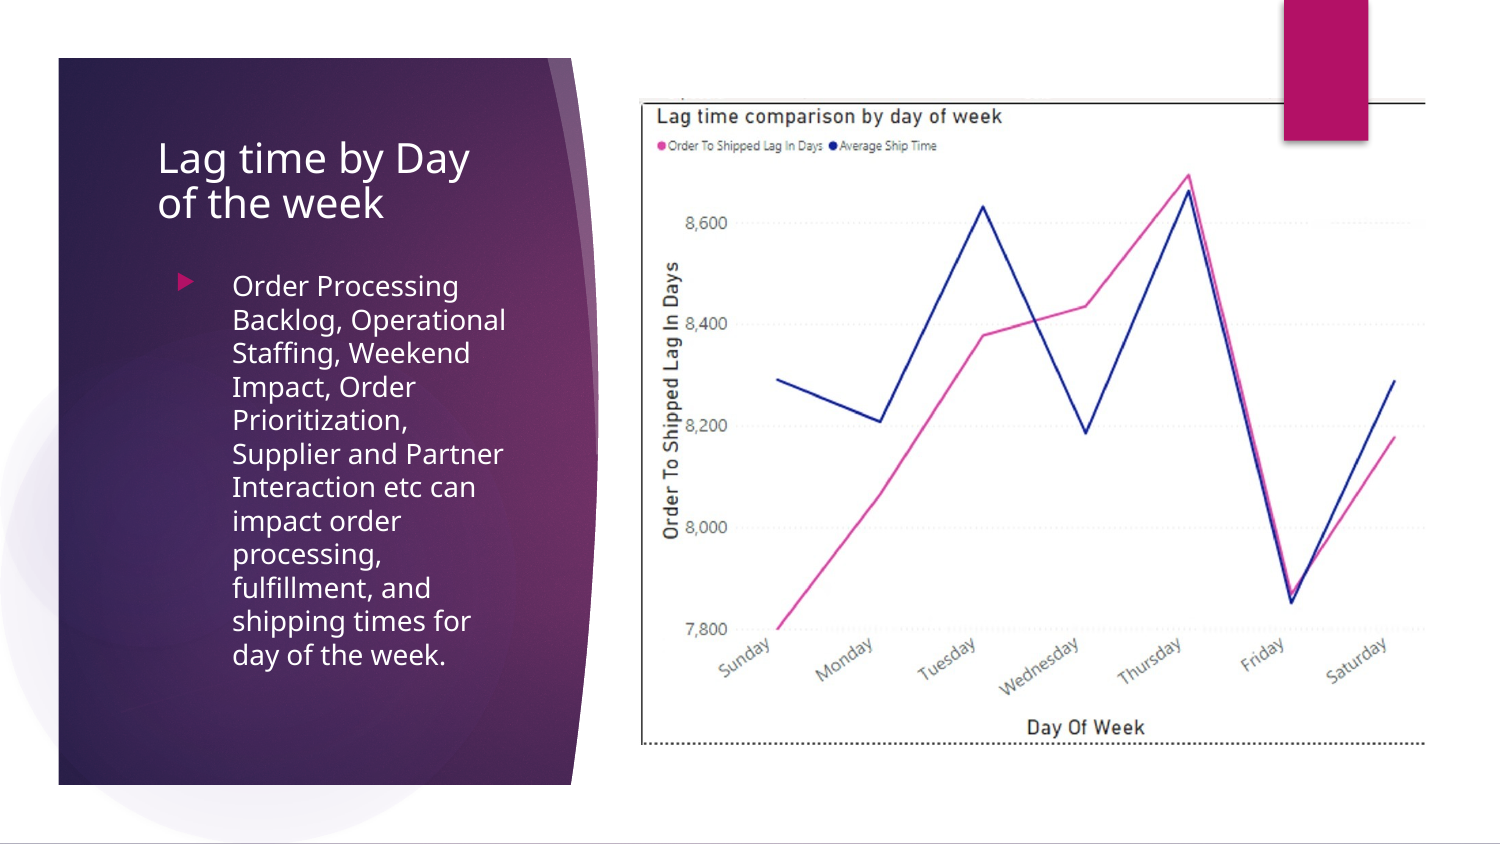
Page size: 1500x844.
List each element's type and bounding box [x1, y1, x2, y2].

text_box [0, 0, 1500, 844]
picture [638, 98, 1426, 746]
